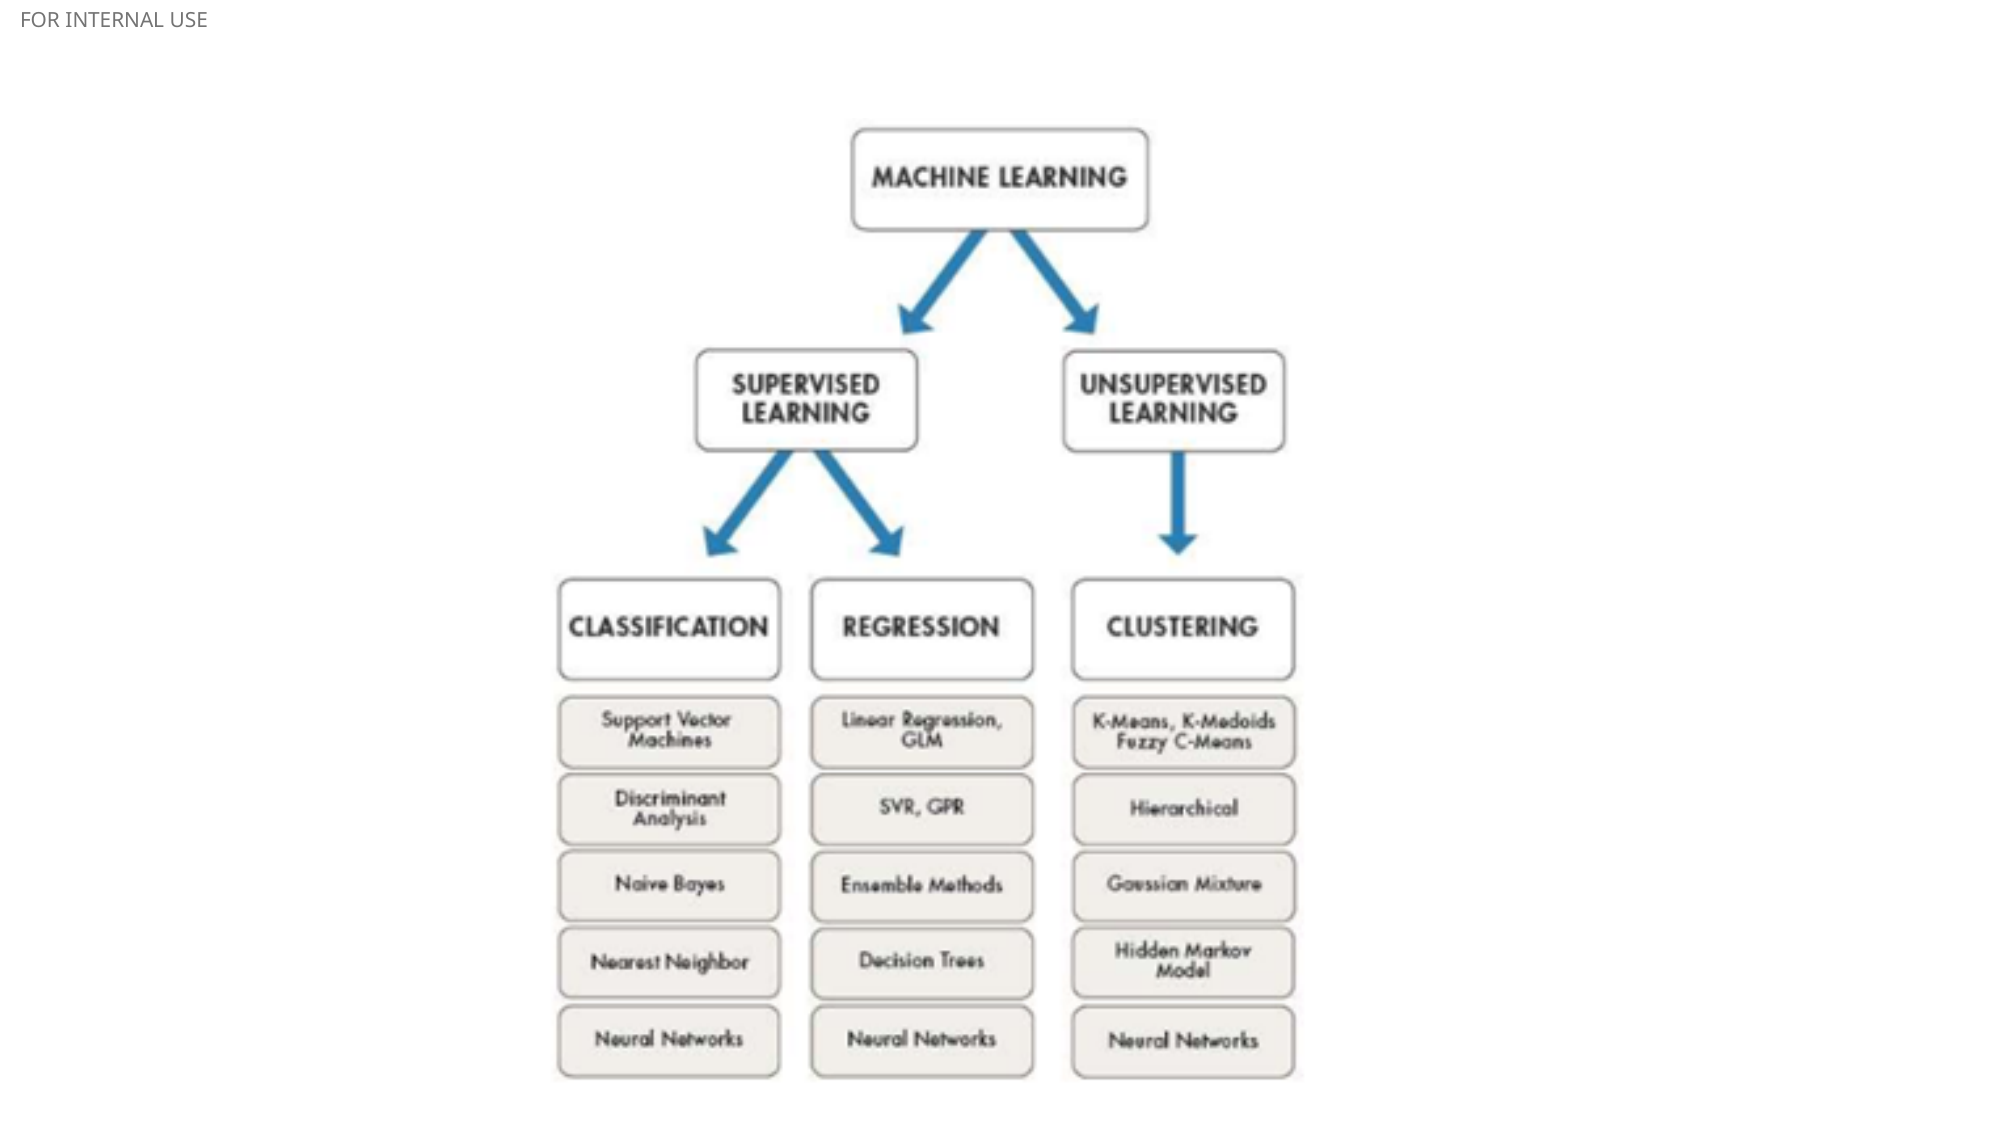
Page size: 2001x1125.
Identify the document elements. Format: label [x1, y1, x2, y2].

picture [505, 118, 1412, 1125]
